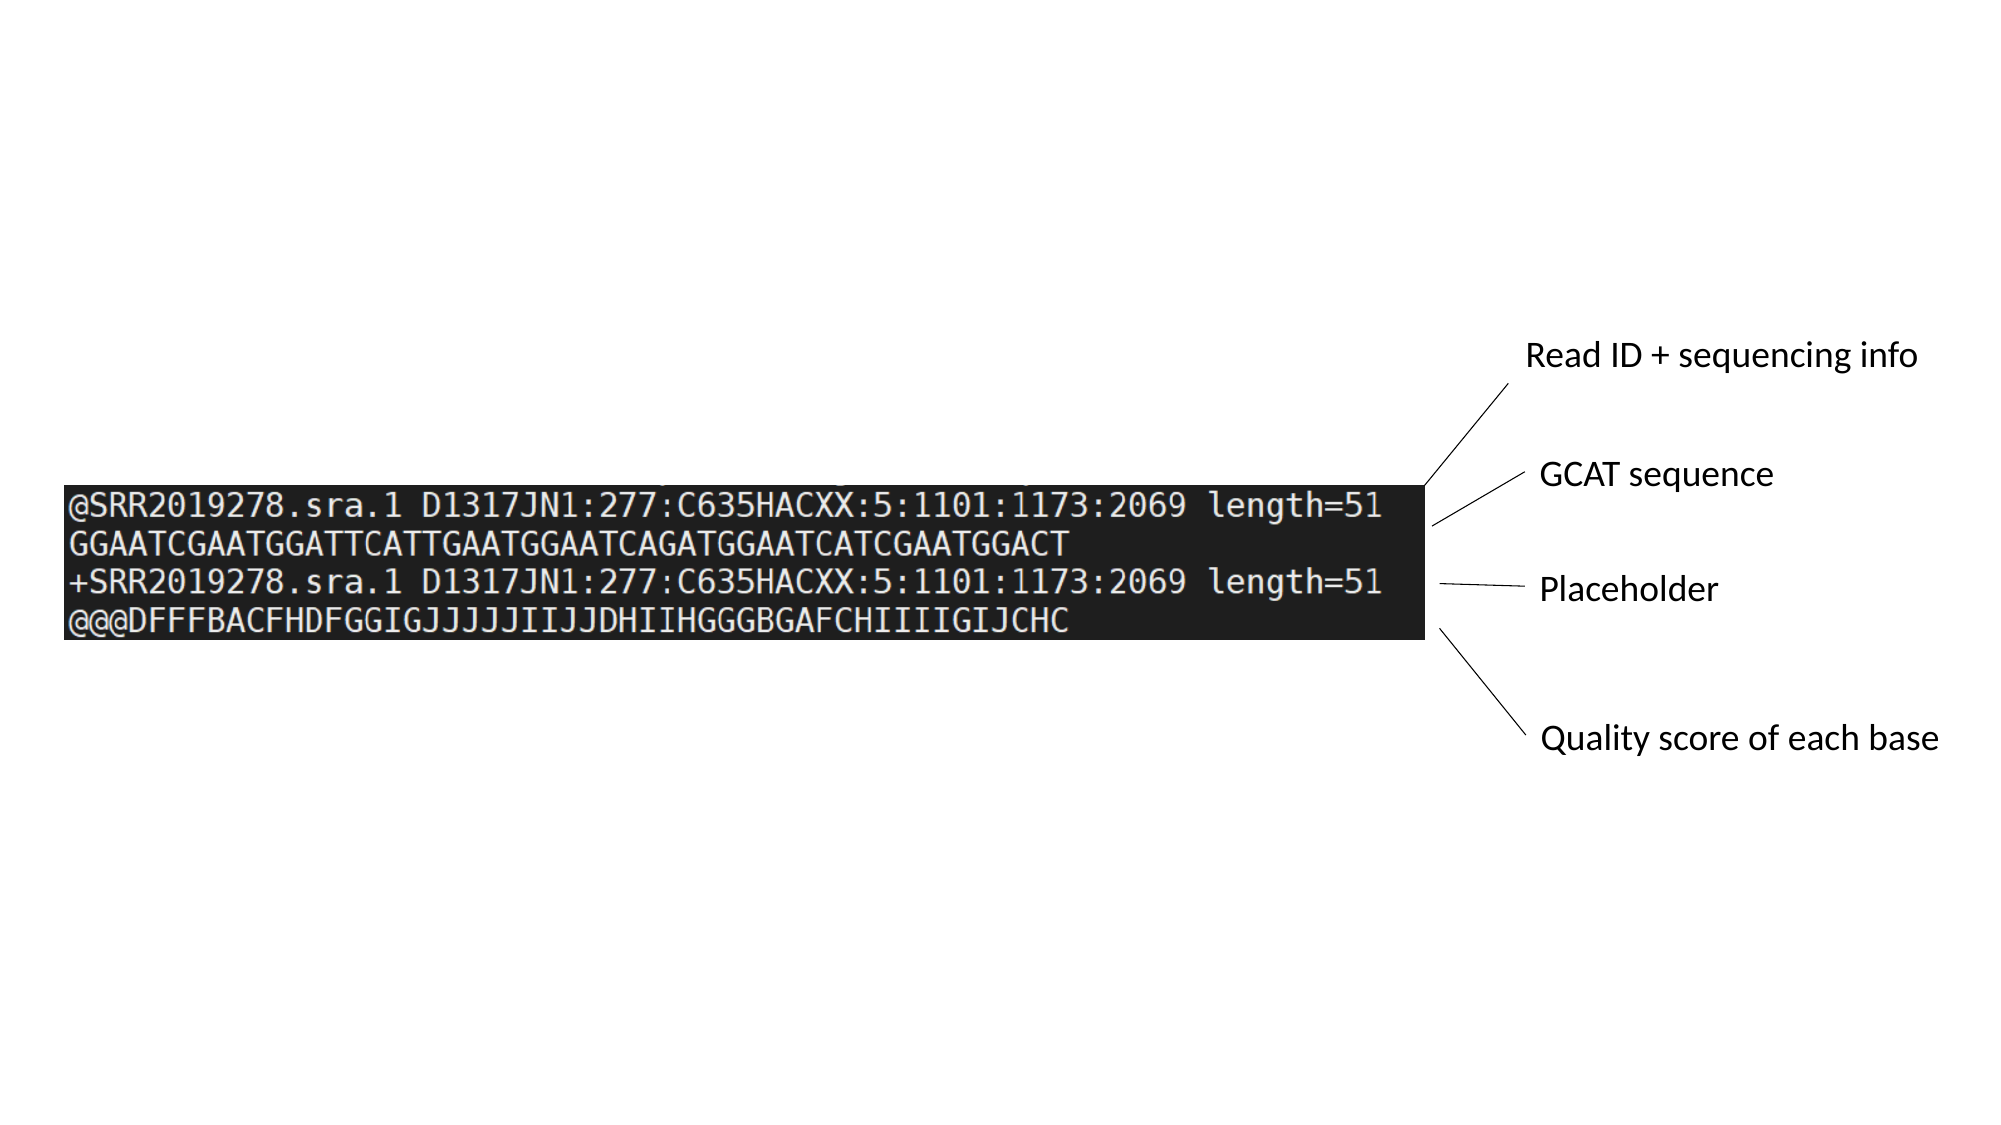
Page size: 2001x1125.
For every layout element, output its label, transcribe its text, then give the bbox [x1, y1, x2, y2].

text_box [1424, 383, 1509, 486]
text_box GCAT sequence [1524, 441, 1790, 502]
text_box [1439, 628, 1524, 736]
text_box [1439, 583, 1524, 587]
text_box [1431, 472, 1524, 526]
picture [64, 485, 1425, 640]
text_box Quality score of each base [1525, 705, 1956, 765]
text_box Placeholder [1524, 556, 1735, 617]
text_box Read ID + sequencing info [1510, 322, 1934, 383]
